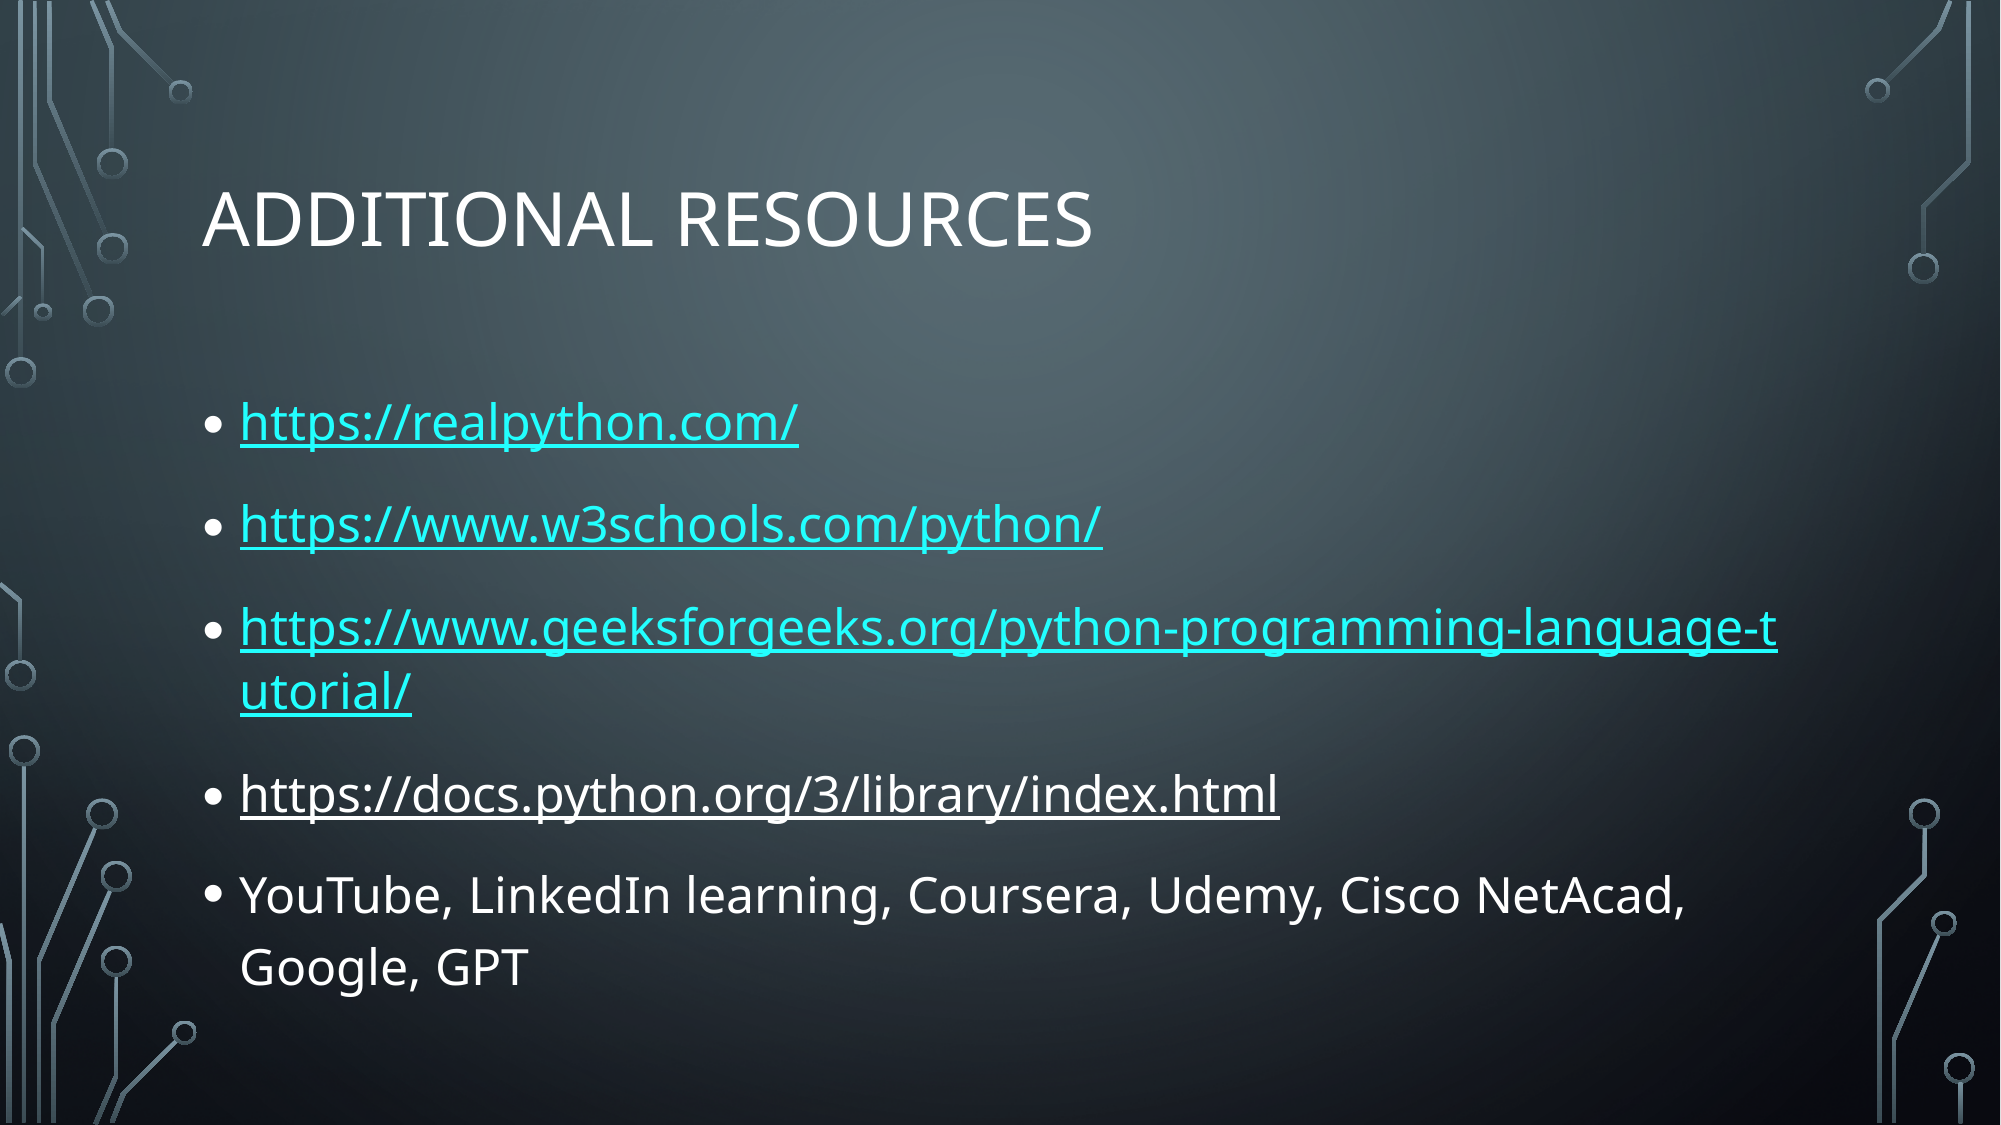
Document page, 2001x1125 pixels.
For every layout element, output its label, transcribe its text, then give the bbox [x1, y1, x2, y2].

title Additional Resources [187, 101, 1813, 344]
list https://realpython.com/ https://www.w3schools.com/python/ https://www.geeksforgeeks.org/python-programming-language-tutorial/ https://docs.python.org/3/library/index.html YouTube, LinkedIn learning, Coursera, Udemy, Cisco NetAcad, Google, GPT [187, 369, 1813, 950]
